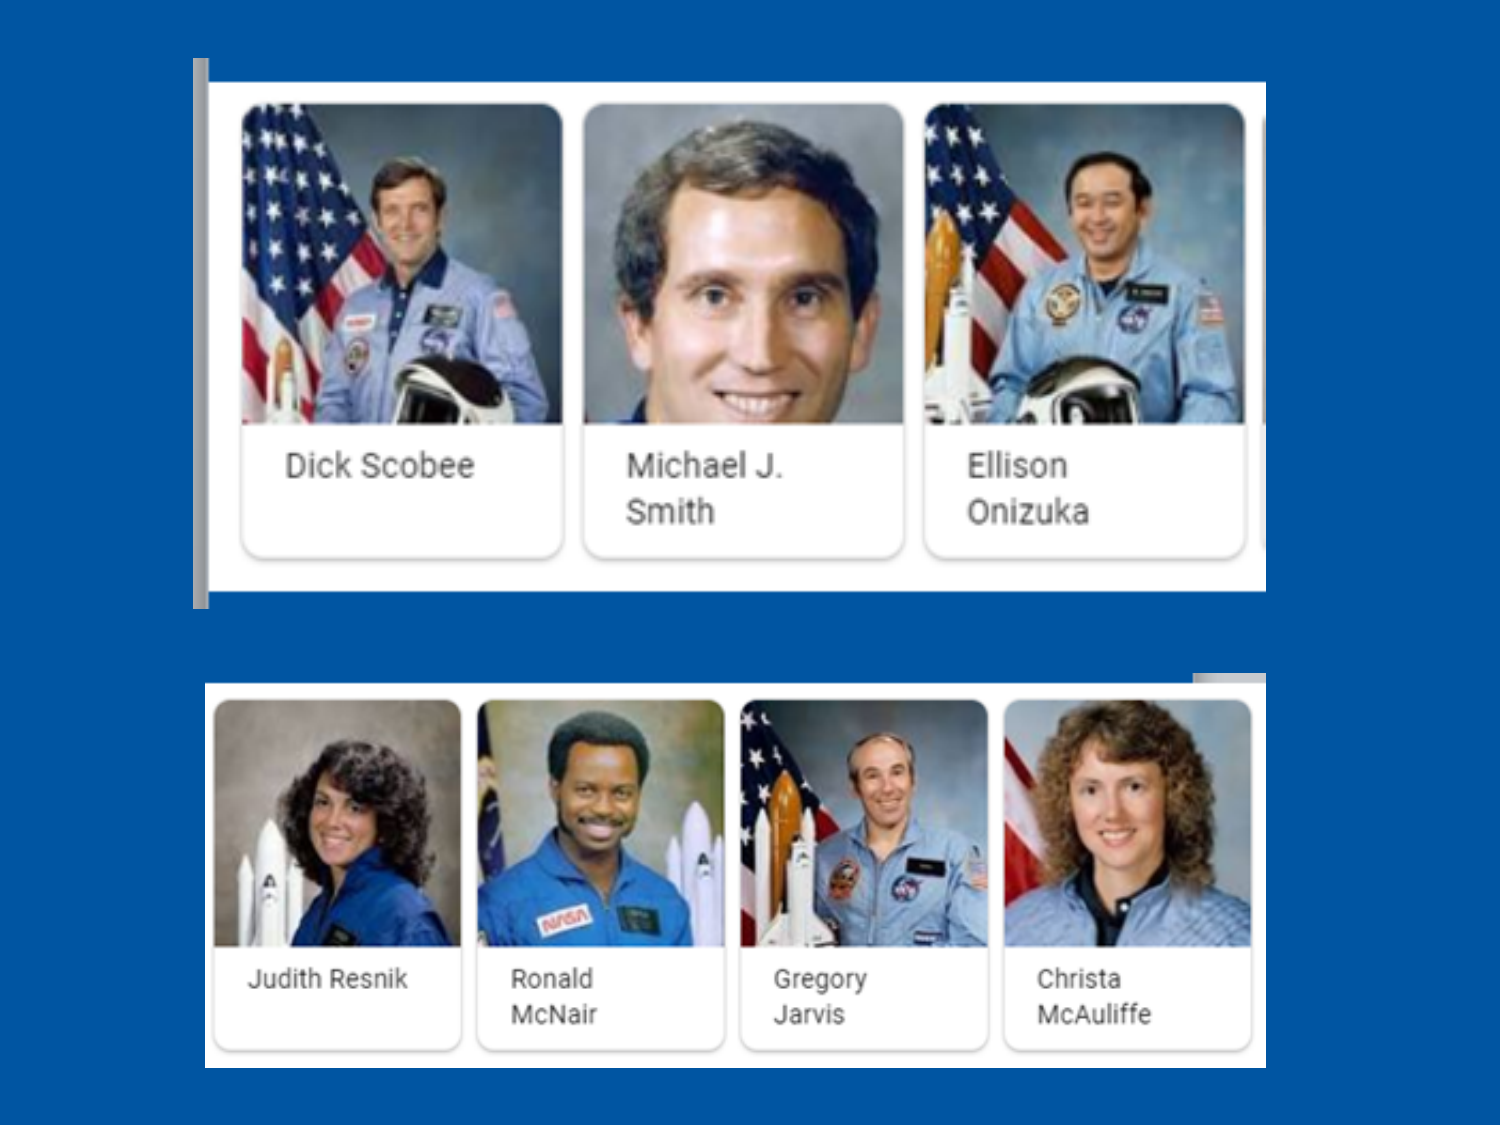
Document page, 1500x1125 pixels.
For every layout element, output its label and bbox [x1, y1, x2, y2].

picture [193, 58, 1266, 609]
picture [205, 673, 1266, 1068]
